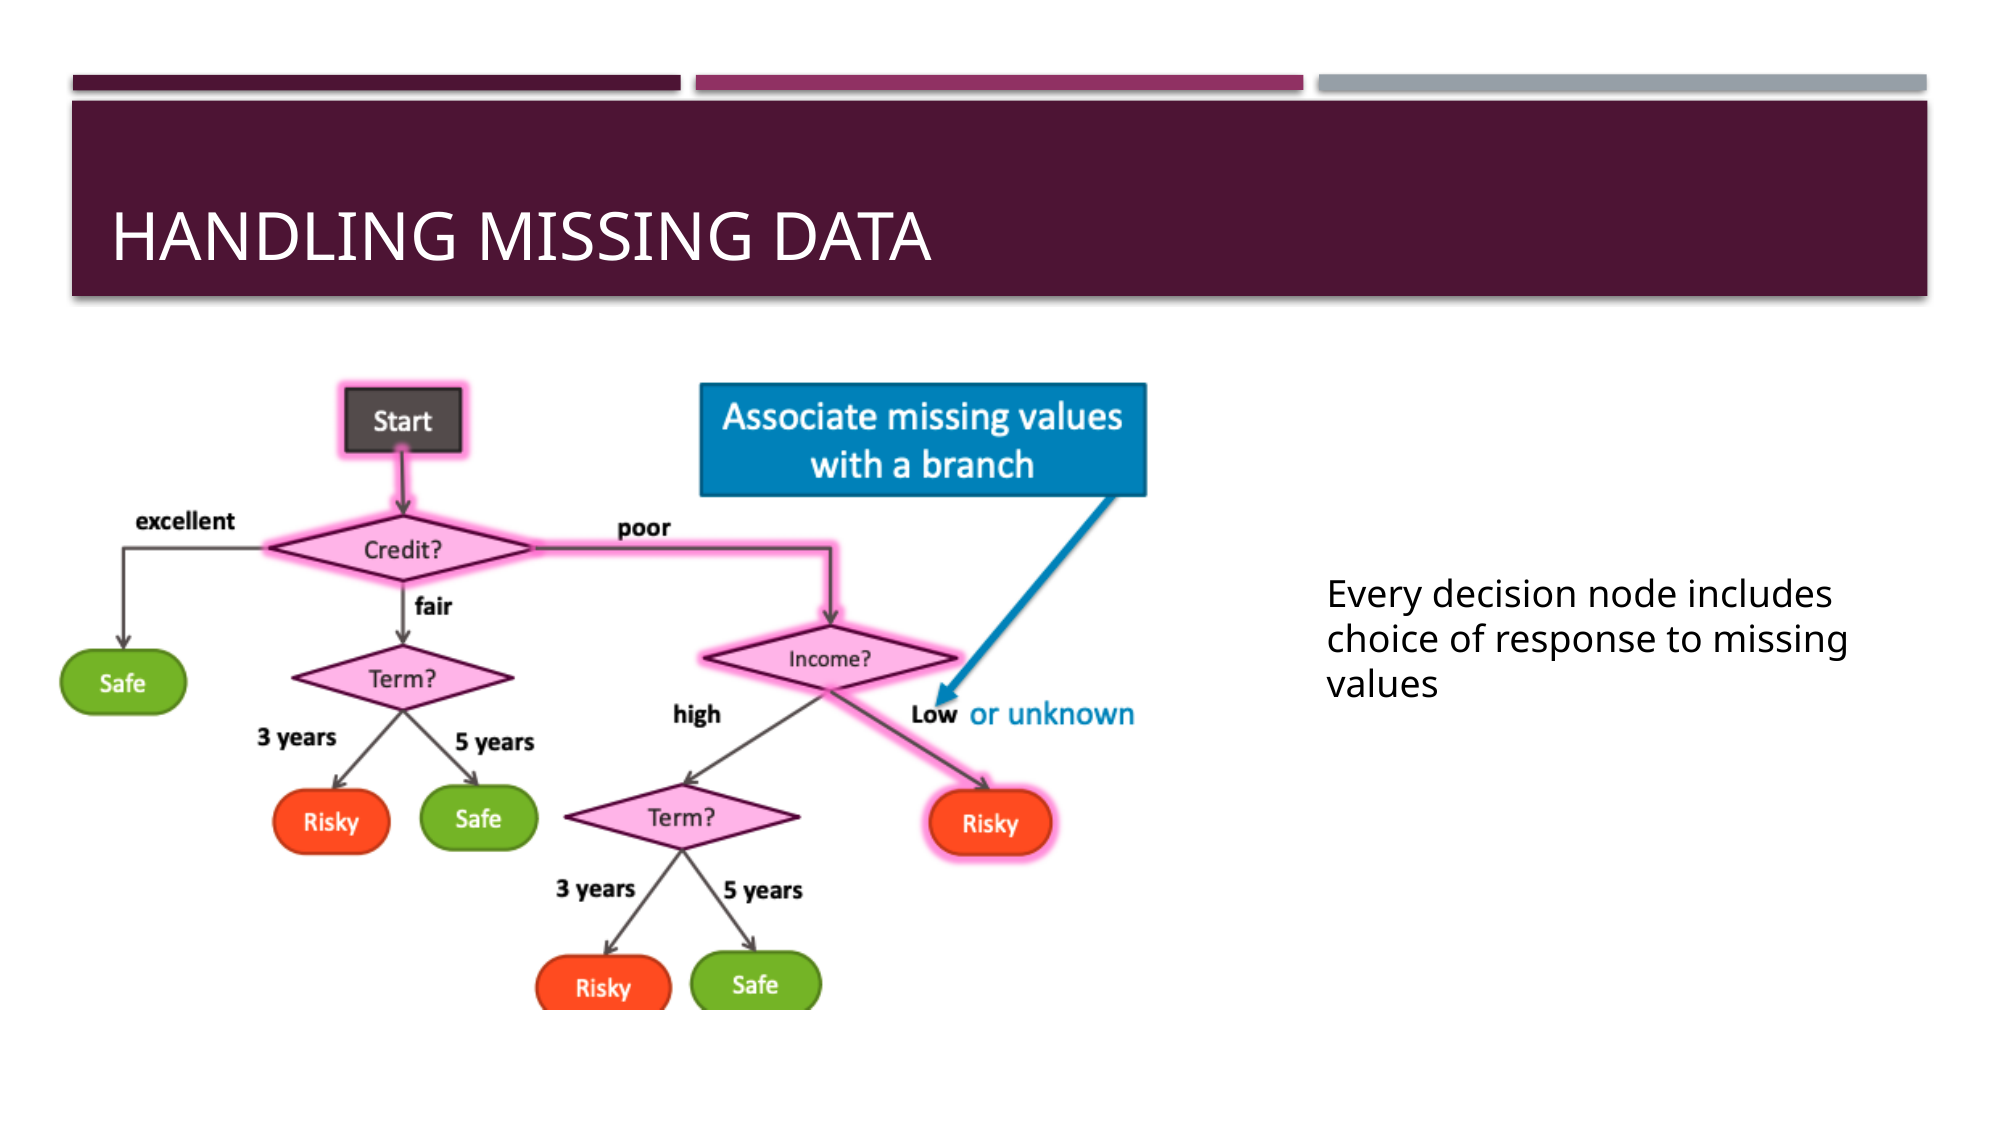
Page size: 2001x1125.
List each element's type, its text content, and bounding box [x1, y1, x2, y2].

title Handling missing data [95, 115, 1905, 282]
text_box Every decision node includes choice of response to missing values [1318, 562, 1905, 713]
picture [44, 362, 1313, 1011]
